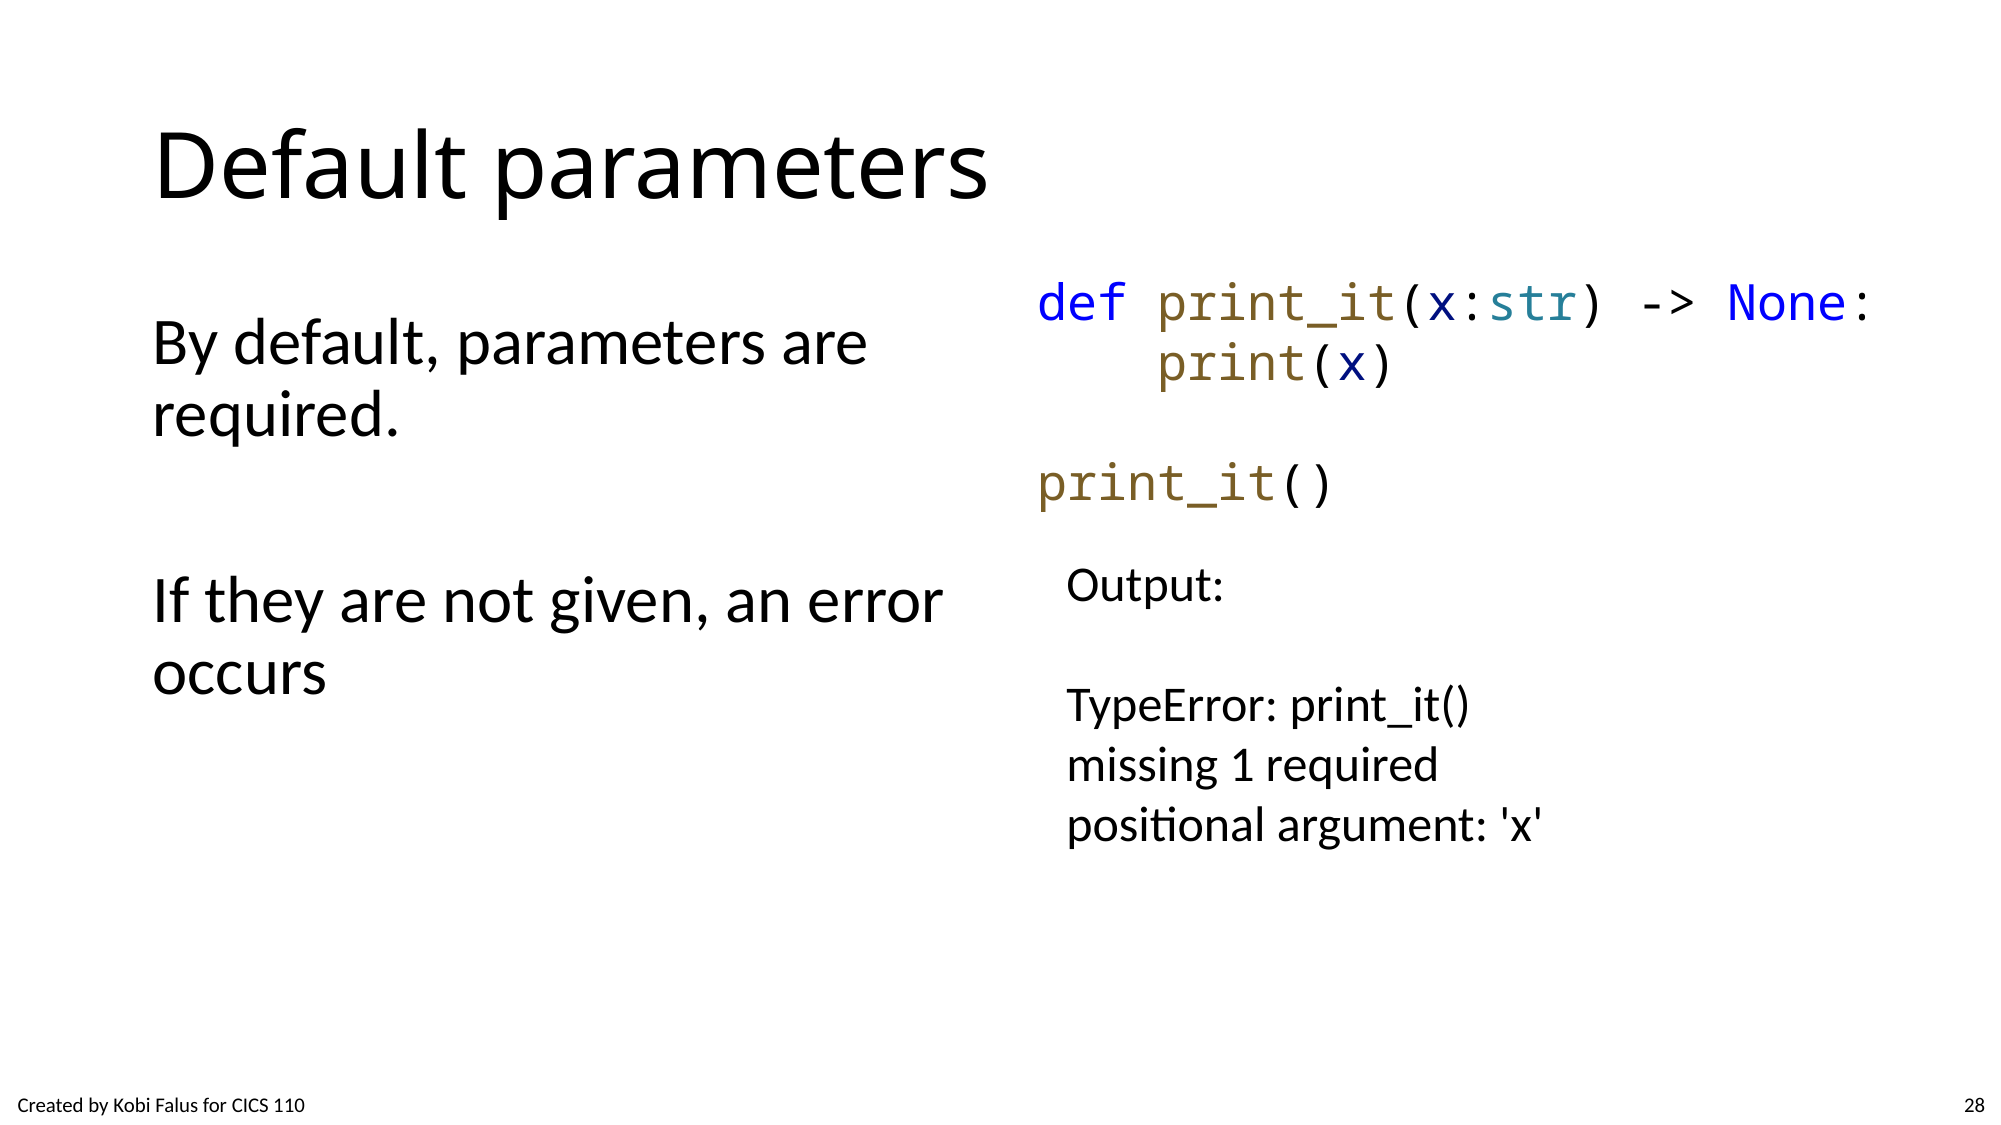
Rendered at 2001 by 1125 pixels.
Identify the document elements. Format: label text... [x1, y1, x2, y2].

text_box def print_it(x:str) -> None: print(x) print_it() [1022, 262, 1892, 518]
text_box Output: TypeError: print_it() missing 1 required positional argument: 'x' [1051, 543, 1630, 859]
title Default parameters [137, 59, 1863, 278]
list By default, parameters are required. If they are not given, an error occurs [137, 299, 1044, 1014]
